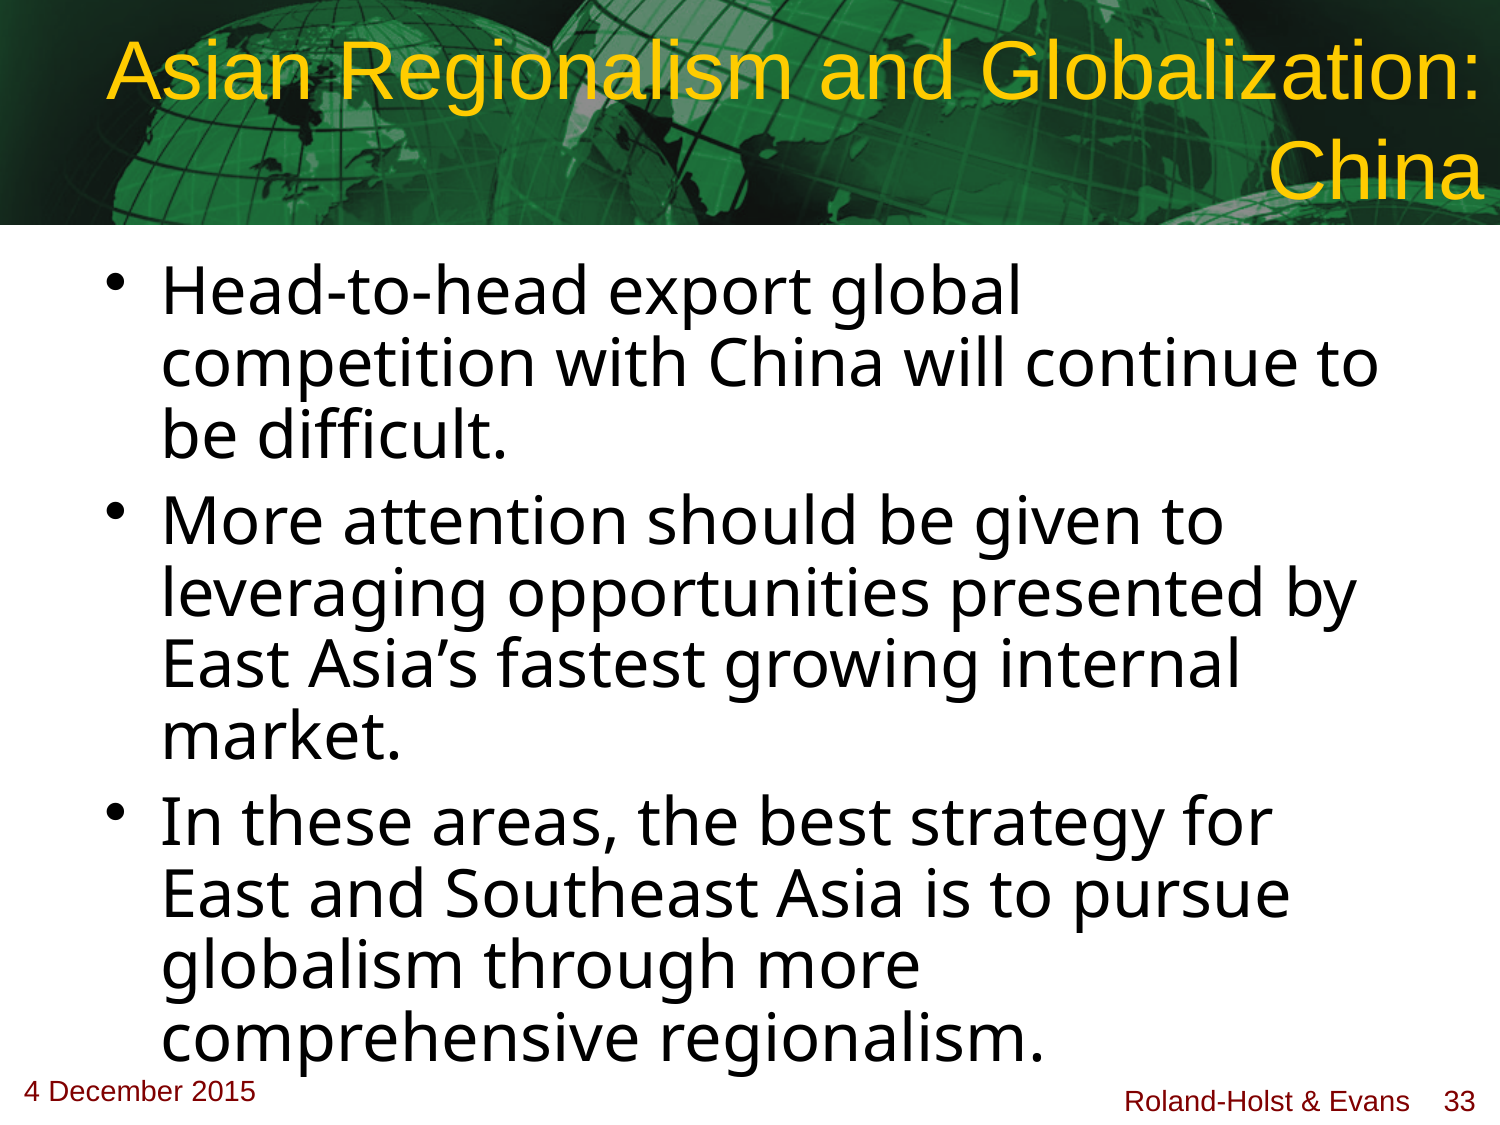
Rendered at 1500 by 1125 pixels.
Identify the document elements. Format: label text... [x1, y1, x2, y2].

title Asian Regionalism and Globalization: China [37, 22, 1500, 211]
picture [0, 0, 1500, 225]
list Head-to-head export global competition with China will continue to be difficult. More attention should be given to leveraging opportunities presented by East Asia’s fastest growing internal market. In these areas, the best strategy for East and Southeast Asia is to pursue globalism through more comprehensive regionalism. [89, 249, 1404, 1083]
